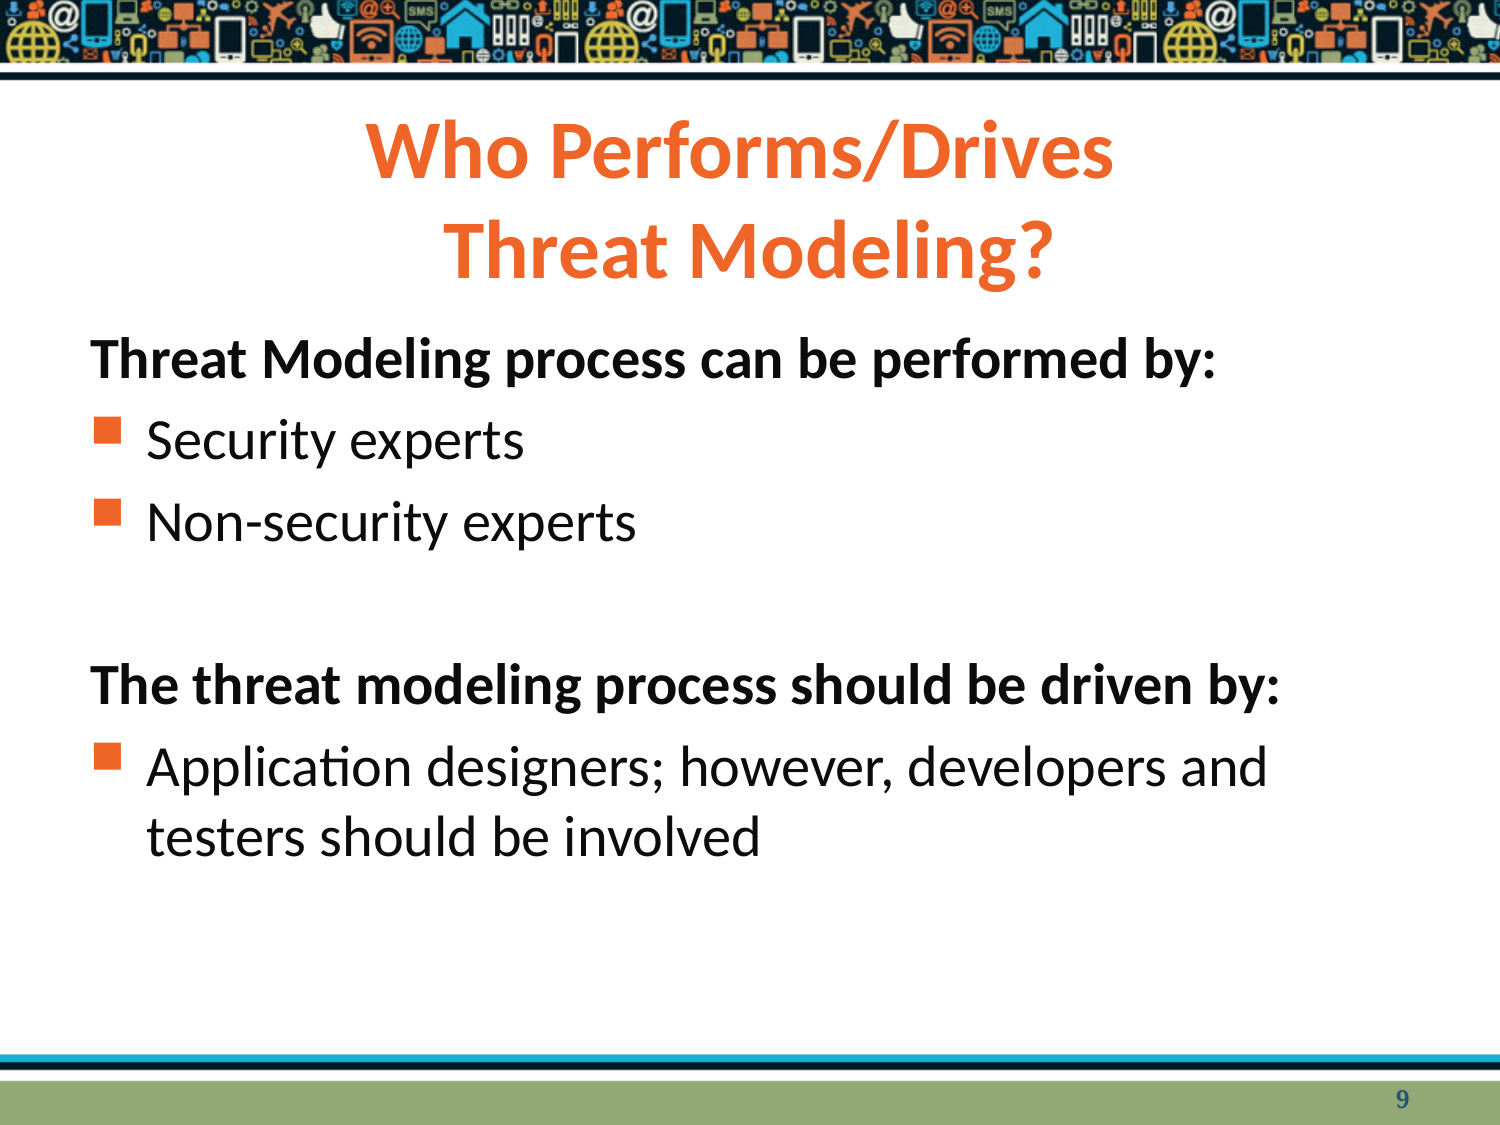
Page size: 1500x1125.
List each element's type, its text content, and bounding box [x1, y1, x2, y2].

picture [0, 0, 1500, 1125]
picture [924, 0, 930, 8]
list Threat Modeling process can be performed by: Security experts Non-security experts The threat modeling process should be driven by: Application designers; however, developers and testers should be involved [75, 312, 1425, 1005]
title Who Performs/Drives Threat Modeling? [75, 87, 1425, 204]
slide_number 9 [1112, 1049, 1426, 1125]
